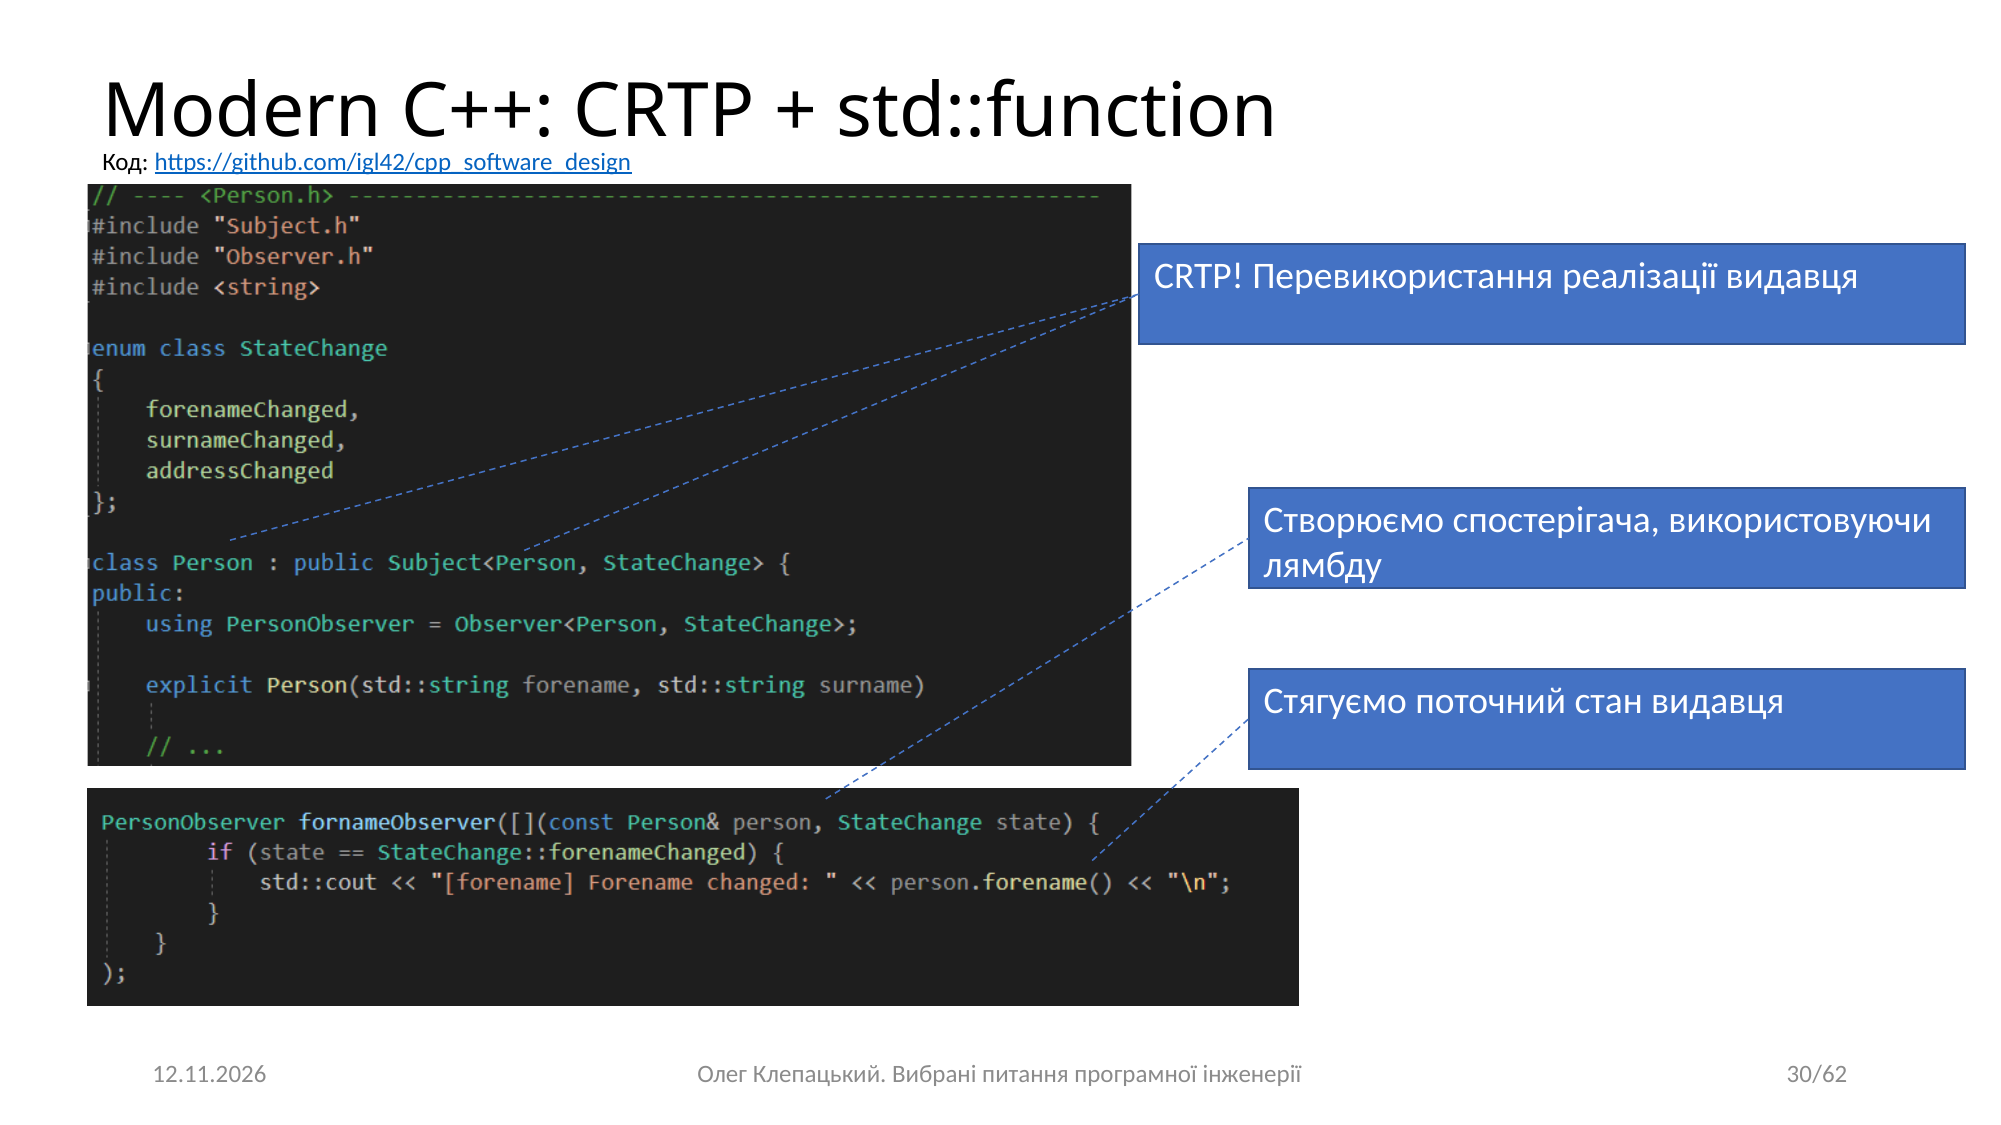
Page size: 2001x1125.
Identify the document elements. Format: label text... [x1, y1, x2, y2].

text_box Створюємо спостерігача, використовуючи лямбду [1248, 487, 1966, 589]
picture [87, 184, 1132, 766]
text_box Modern C++: CRTP + std::function [87, 3, 1669, 221]
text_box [230, 294, 524, 541]
picture [87, 788, 1299, 1006]
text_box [524, 294, 1140, 551]
text_box Стягуємо поточний стан видавця [1249, 668, 1966, 770]
text_box Код: https://github.com/igl42/cpp_software_design [87, 138, 1190, 184]
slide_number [137, 1042, 588, 1103]
slide_number 30/62 [1412, 1042, 1863, 1103]
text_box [1092, 718, 1249, 861]
footer Олег Клепацький. Вибрані питання програмної інженерії [662, 1042, 1338, 1103]
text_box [825, 538, 1249, 799]
text_box CRTP! Перевикористання реалізації видавця [1138, 243, 1966, 345]
